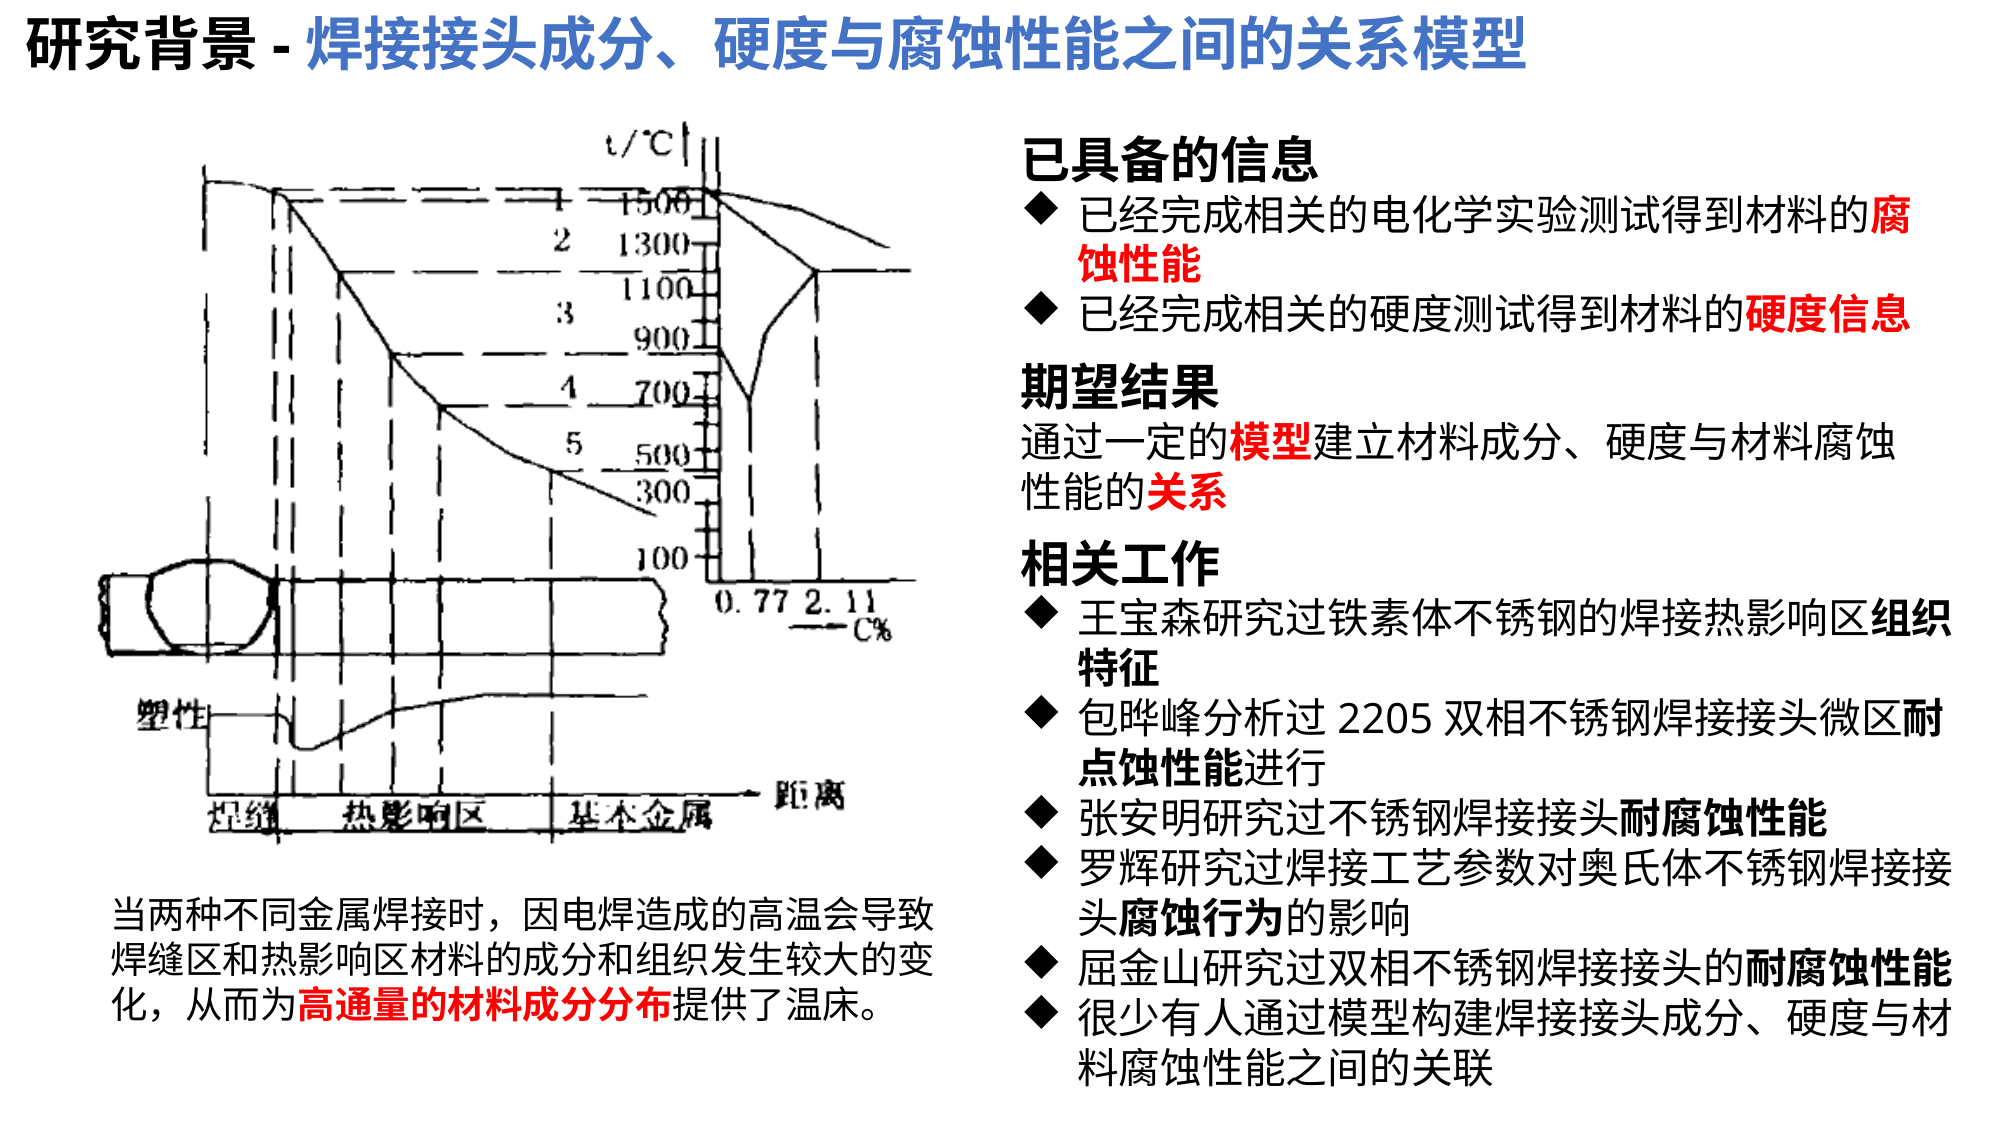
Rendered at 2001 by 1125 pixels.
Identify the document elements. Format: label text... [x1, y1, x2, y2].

text_box 研究背景-焊接接头成分、硬度与腐蚀性能之间的关系模型 [10, 0, 1544, 85]
text_box 相关工作 王宝森研究过铁素体不锈钢的焊接热影响区组织特征 包晔峰分析过2205双相不锈钢焊接接头微区耐点蚀性能进行 张安明研究过不锈钢焊接接头耐腐蚀性能 罗辉研究过焊接工艺参数对奥氏体不锈钢焊接接头腐蚀行为的影响 屈金山研究过双相不锈钢焊接接头的耐腐蚀性能 很少有人通过模型构建焊接接头成分、硬度与材料腐蚀性能之间的关联 [1006, 524, 1978, 1100]
text_box 期望结果 通过一定的模型建立材料成分、硬度与材料腐蚀性能的关系 [1005, 347, 1940, 523]
text_box 已具备的信息 已经完成相关的电化学实验测试得到材料的腐蚀性能 已经完成相关的硬度测试得到材料的硬度信息 [1005, 120, 1940, 346]
text_box 当两种不同金属焊接时，因电焊造成的高温会导致焊缝区和热影响区材料的成分和组织发生较大的变化，从而为高通量的材料成分分布提供了温床。 [95, 883, 970, 1034]
picture [95, 120, 924, 849]
